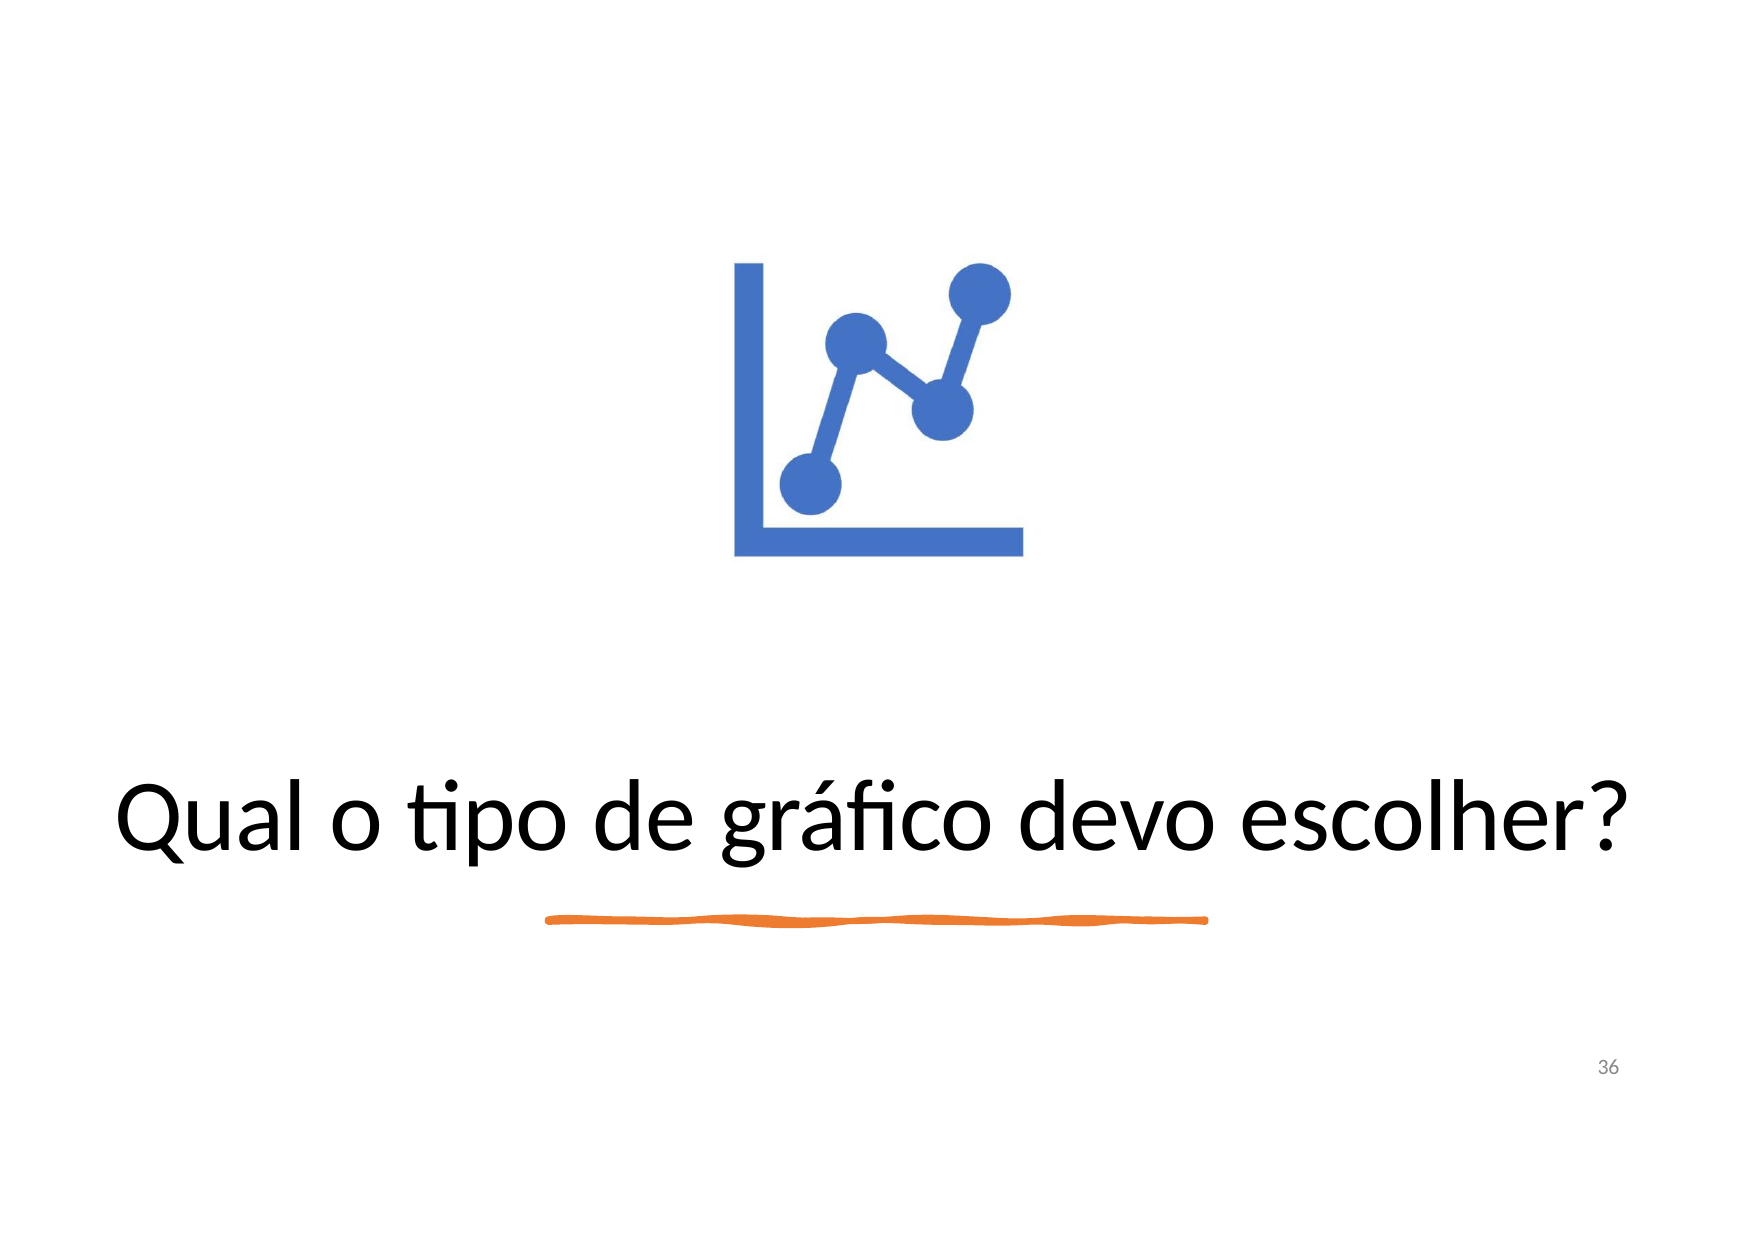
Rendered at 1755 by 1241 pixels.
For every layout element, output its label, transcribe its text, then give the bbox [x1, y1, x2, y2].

slide_number 36 [1595, 1056, 1627, 1241]
picture [732, 254, 1029, 562]
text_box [544, 914, 1210, 929]
title Qual o tipo de gráfico devo escolher? [112, 746, 1641, 956]
